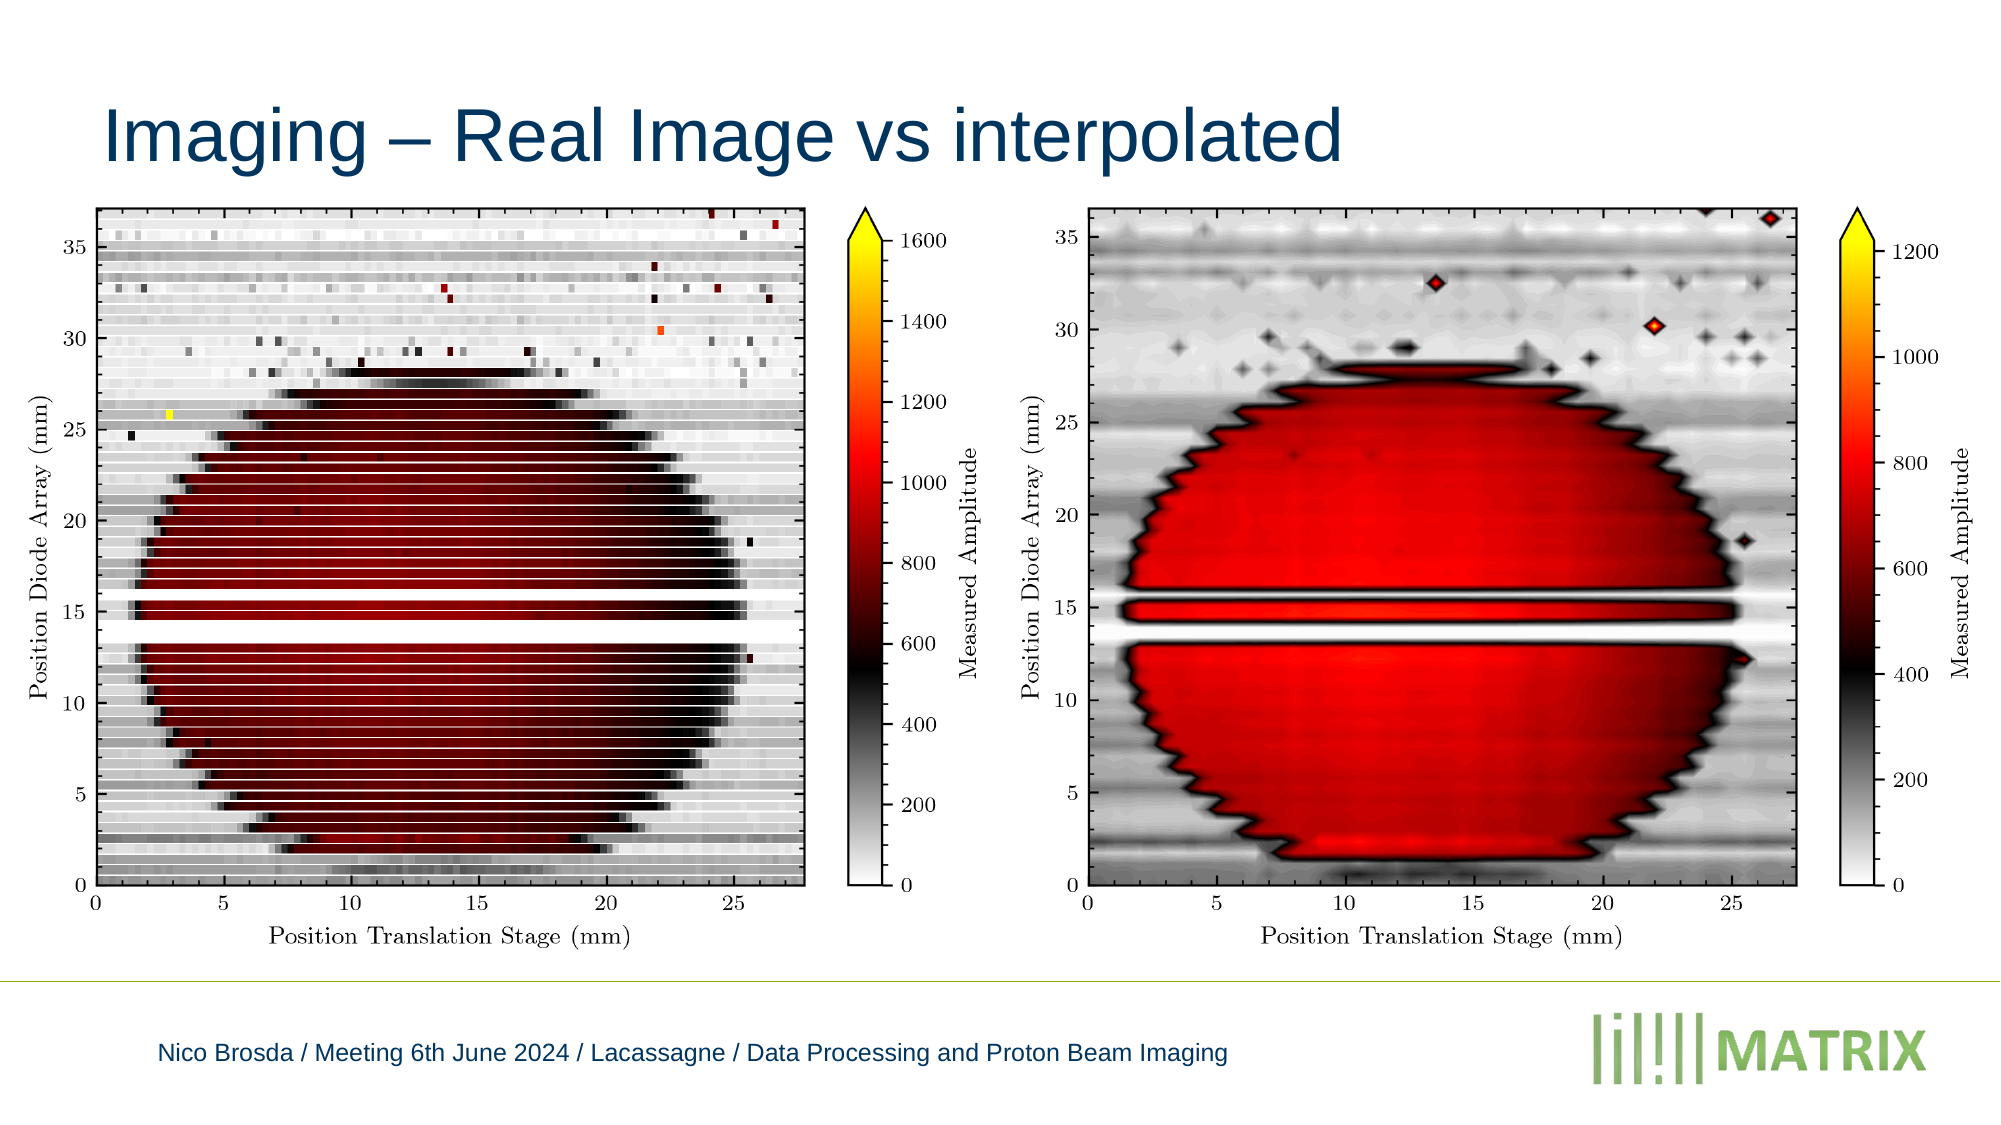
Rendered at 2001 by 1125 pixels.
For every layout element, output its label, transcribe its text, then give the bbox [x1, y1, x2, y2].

title Imaging – Real Image vs interpolated [102, 86, 1756, 188]
picture [1578, 997, 1934, 1106]
picture [8, 188, 1992, 969]
footer Nico Brosda / Meeting 6th June 2024 / Lacassagne / Data Processing and Proton Beam Imaging [157, 1039, 1536, 1063]
